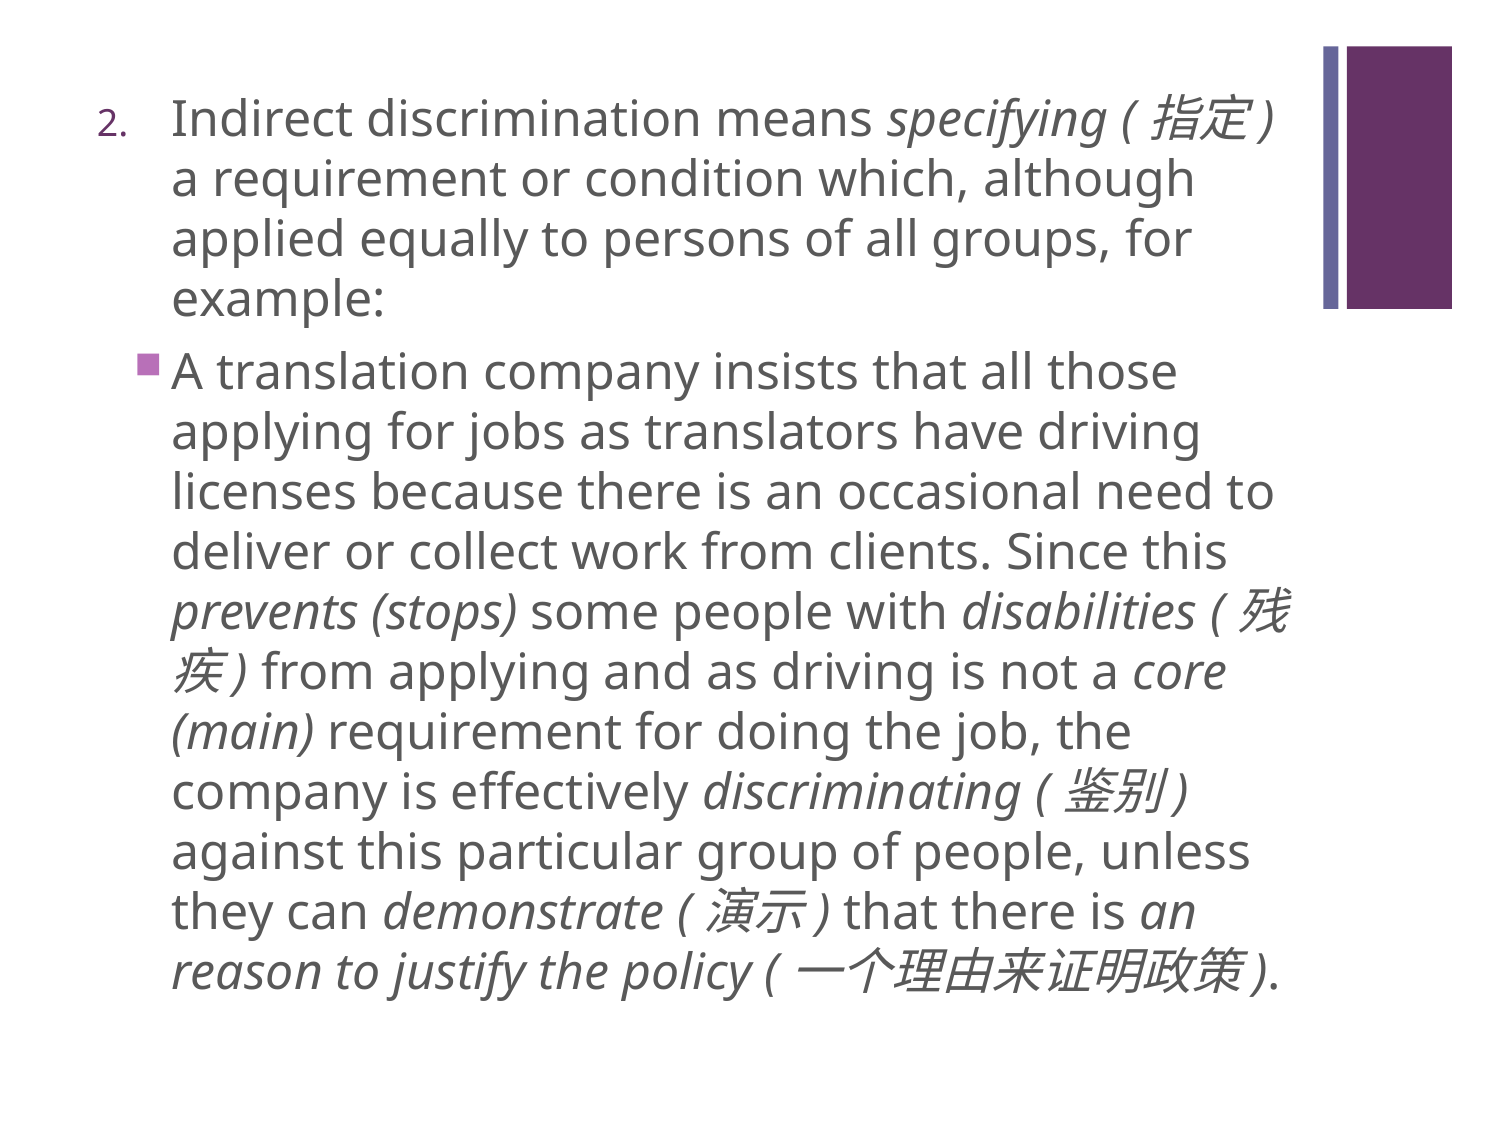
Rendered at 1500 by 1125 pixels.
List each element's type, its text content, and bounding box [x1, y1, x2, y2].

list Indirect discrimination means specifying (指定) a requirement or condition which, although applied equally to persons of all groups, for example: A translation company insists that all those applying for jobs as translators have driving licenses because there is an occasional need to deliver or collect work from clients. Since this prevents (stops) some people with disabilities (残疾) from applying and as driving is not a core (main) requirement for doing the job, the company is effectively discriminating (鉴别) against this particular group of people, unless they can demonstrate (演示) that there is an reason to justify the policy (一个理由来证明政策). [81, 79, 1322, 1005]
